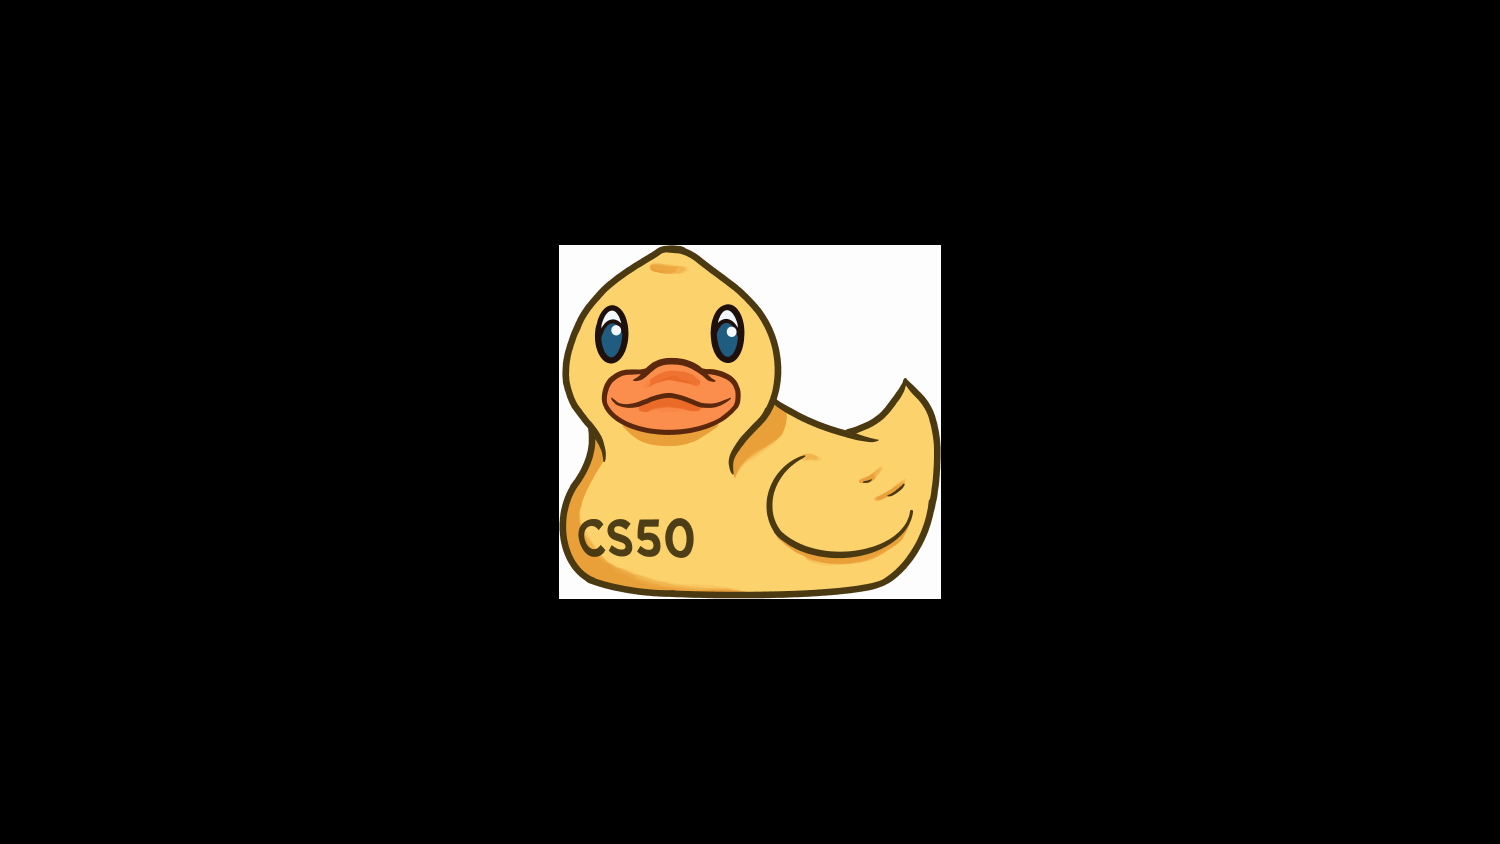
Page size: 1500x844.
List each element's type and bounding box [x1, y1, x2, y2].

picture [559, 244, 941, 599]
